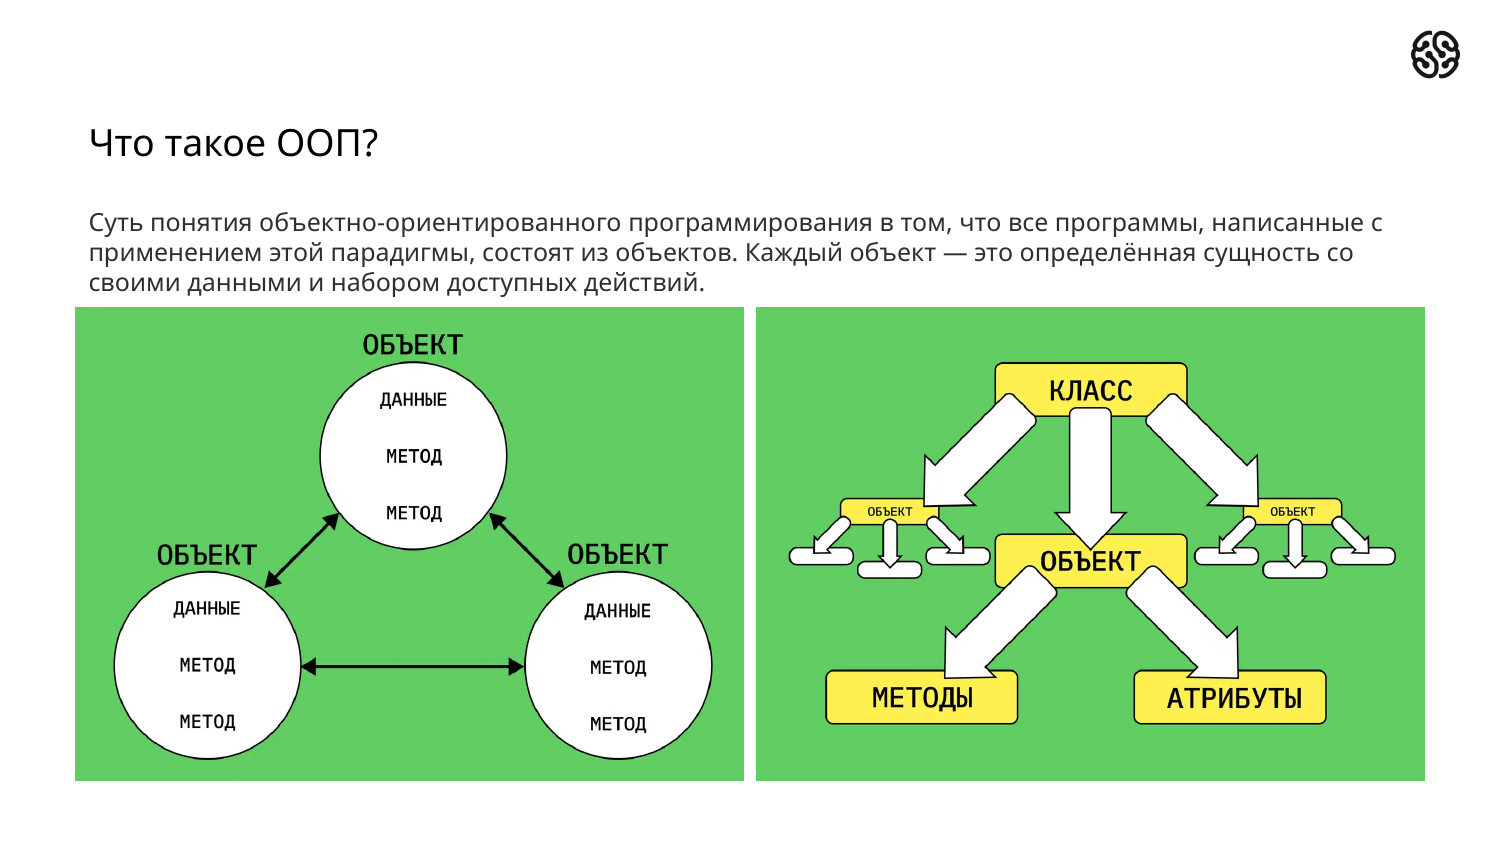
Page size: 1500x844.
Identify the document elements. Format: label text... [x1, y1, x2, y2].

picture [74, 307, 744, 781]
subtitle Суть понятия объектно-ориентированного программирования в том, что все программы, написанные с применением этой парадигмы, состоят из объектов. Каждый объект — это определённая сущность со своими данными и набором доступных действий. [88, 260, 1412, 739]
title Что такое ООП? [88, 118, 1412, 260]
picture [1411, 30, 1460, 79]
picture [756, 307, 1426, 781]
